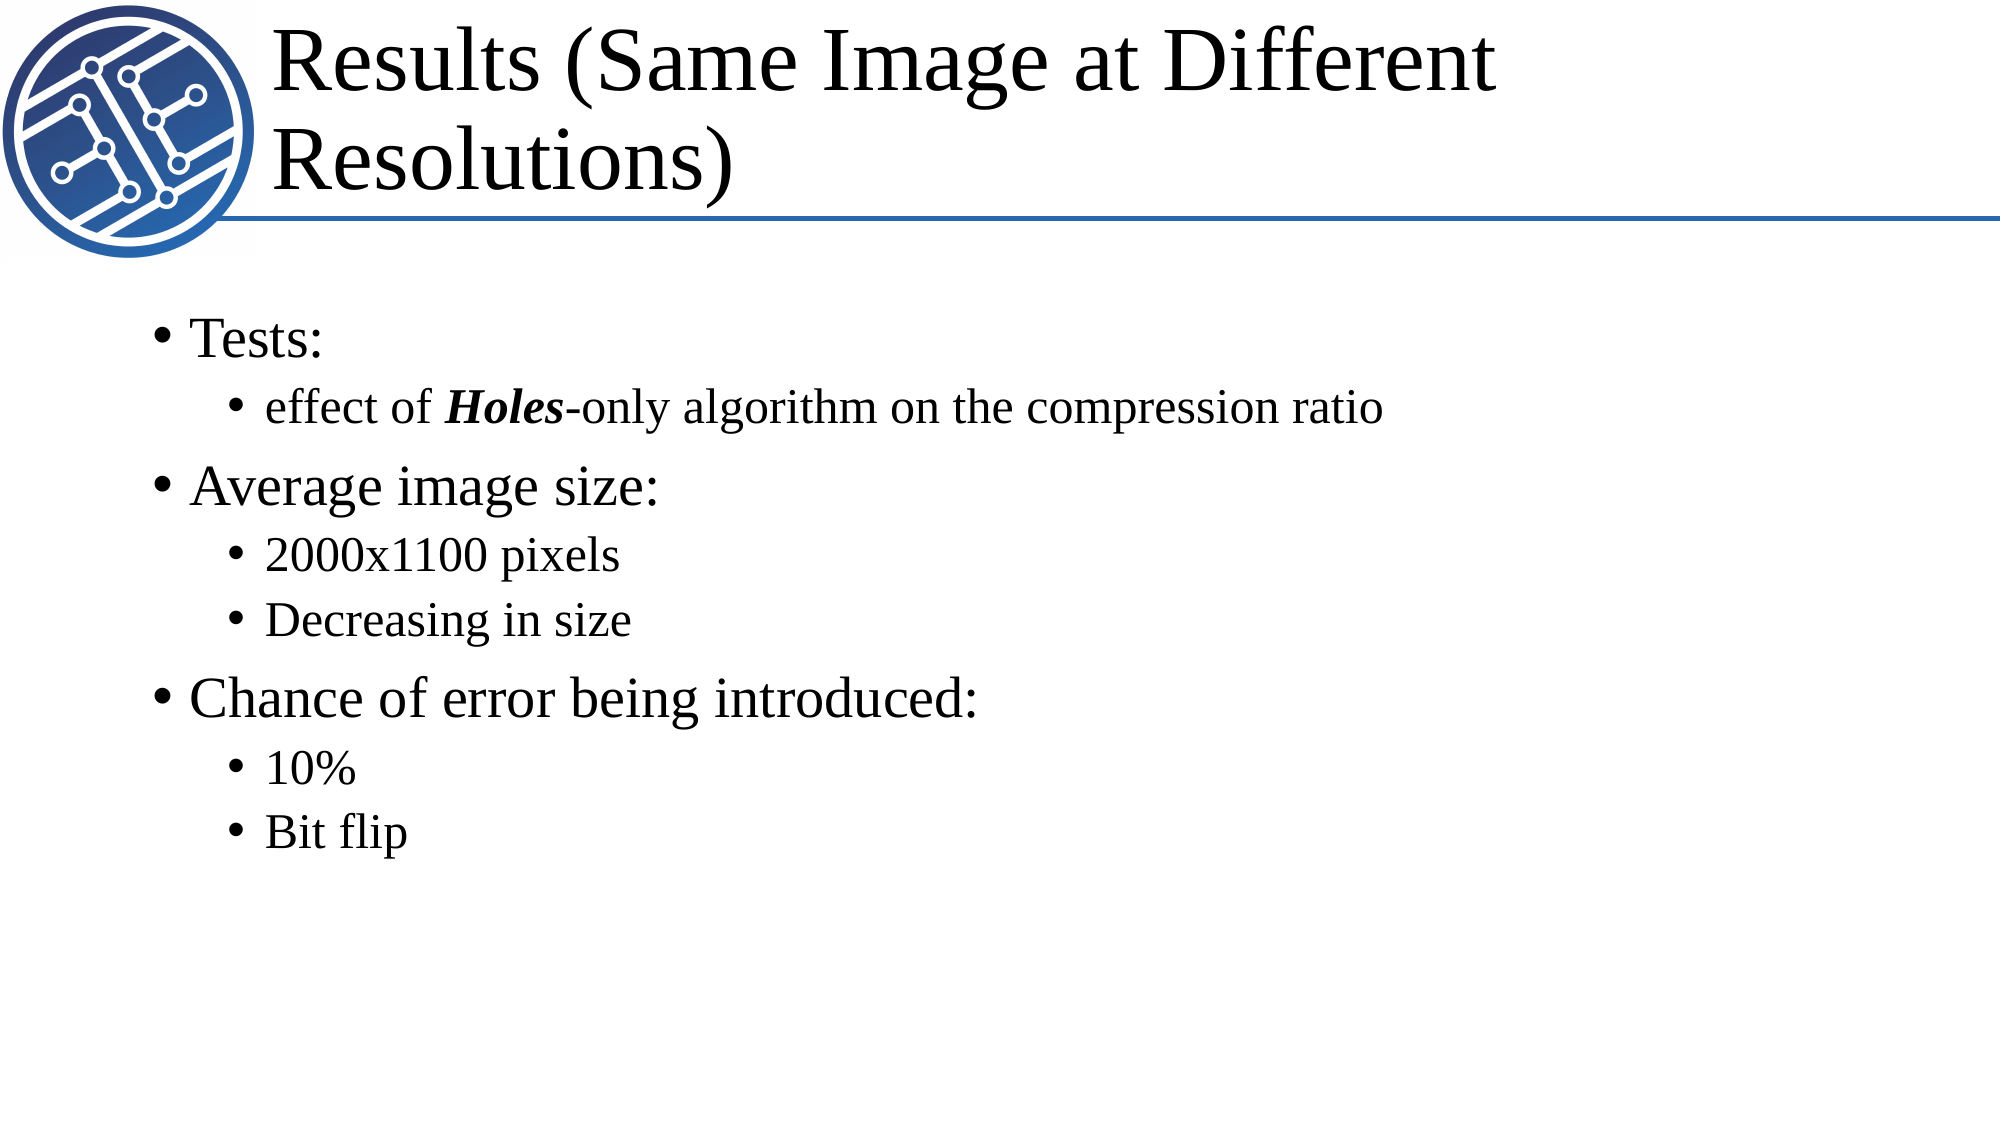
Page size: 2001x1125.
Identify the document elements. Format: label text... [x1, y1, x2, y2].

picture [0, 0, 257, 263]
list Tests: effect of Holes-only algorithm on the compression ratio Average image size: 2000x1100 pixels Decreasing in size Chance of error being introduced: 10% Bit flip [137, 299, 1863, 1014]
title Results (Same Image at Different Resolutions) [257, 1, 2000, 216]
